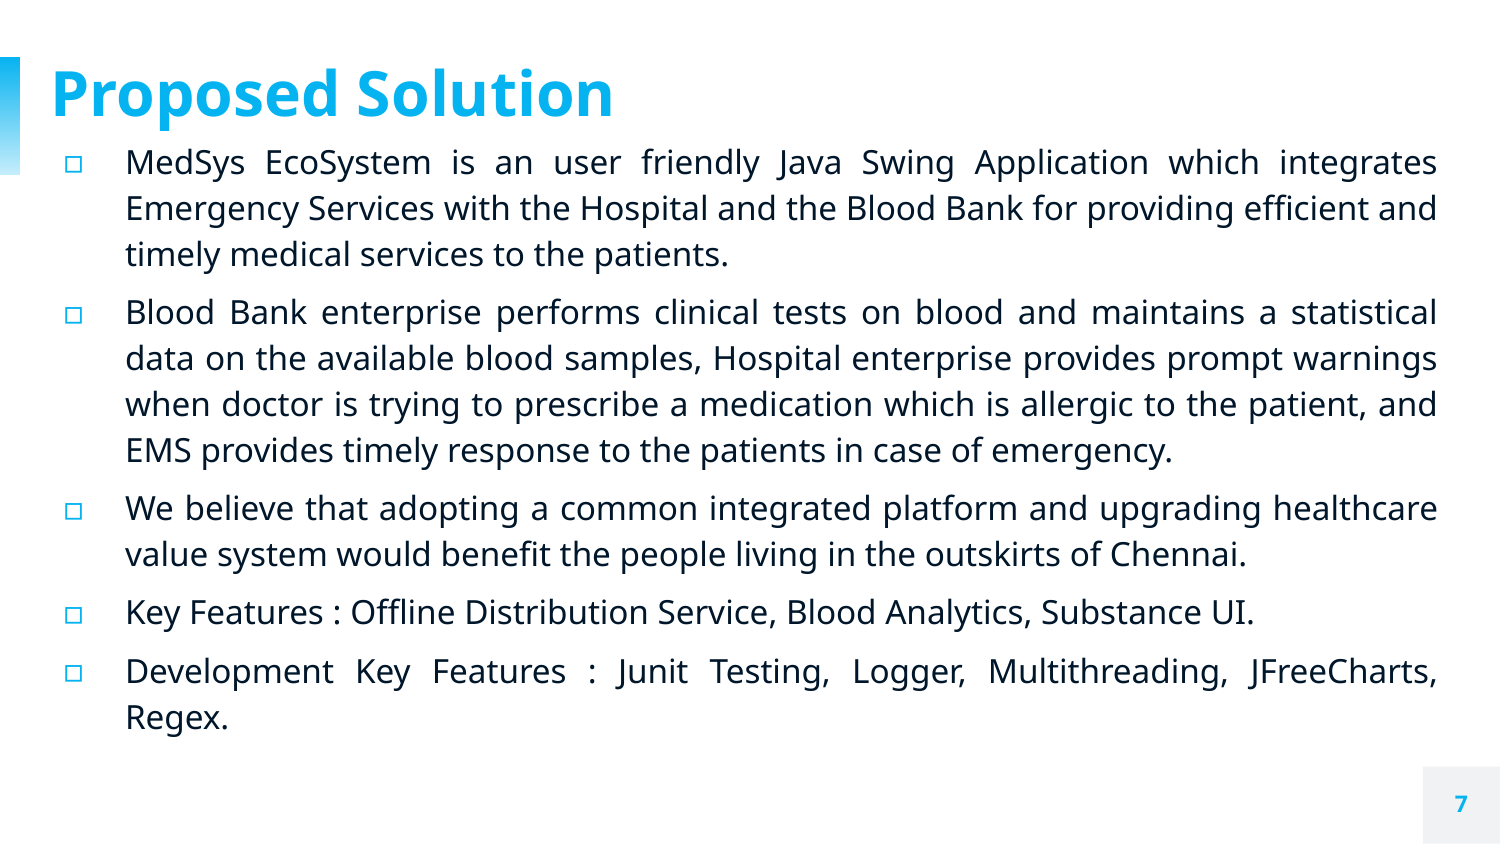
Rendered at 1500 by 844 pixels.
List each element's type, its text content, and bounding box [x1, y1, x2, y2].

slide_number 7 [1422, 766, 1500, 844]
list MedSys EcoSystem is an user friendly Java Swing Application which integrates Emergency Services with the Hospital and the Blood Bank for providing efficient and timely medical services to the patients. Blood Bank enterprise performs clinical tests on blood and maintains a statistical data on the available blood samples, Hospital enterprise provides prompt warnings when doctor is trying to prescribe a medication which is allergic to the patient, and EMS provides timely response to the patients in case of emergency. We believe that adopting a common integrated platform and upgrading healthcare value system would benefit the people living in the outskirts of Chennai. Key Features : Offline Distribution Service, Blood Analytics, Substance UI. Development Key Features : Junit Testing, Logger, Multithreading, JFreeCharts, Regex. [50, 135, 1441, 767]
title Proposed Solution [50, 58, 1441, 135]
